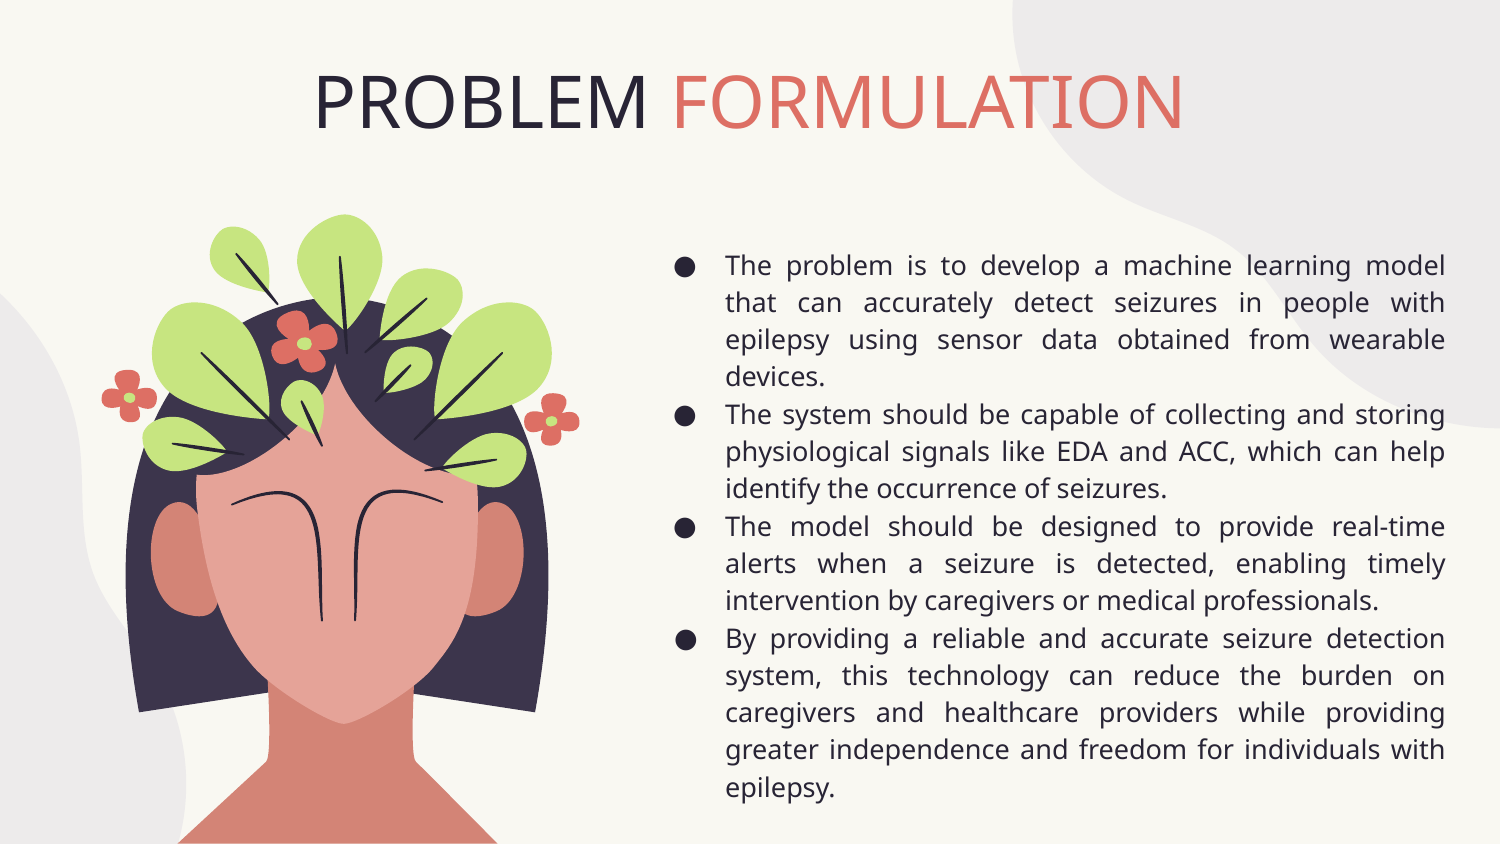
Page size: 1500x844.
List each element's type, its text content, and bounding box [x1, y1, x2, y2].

title PROBLEM FORMULATION [118, 40, 1382, 135]
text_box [65, 214, 609, 844]
text_box The problem is to develop a machine learning model that can accurately detect seizures in people with epilepsy using sensor data obtained from wearable devices. The system should be capable of collecting and storing physiological signals like EDA and ACC, which can help identify the occurrence of seizures. The model should be designed to provide real-time alerts when a seizure is detected, enabling timely intervention by caregivers or medical professionals. By providing a reliable and accurate seizure detection system, this technology can reduce the burden on caregivers and healthcare providers while providing greater independence and freedom for individuals with epilepsy. [635, 227, 1461, 818]
